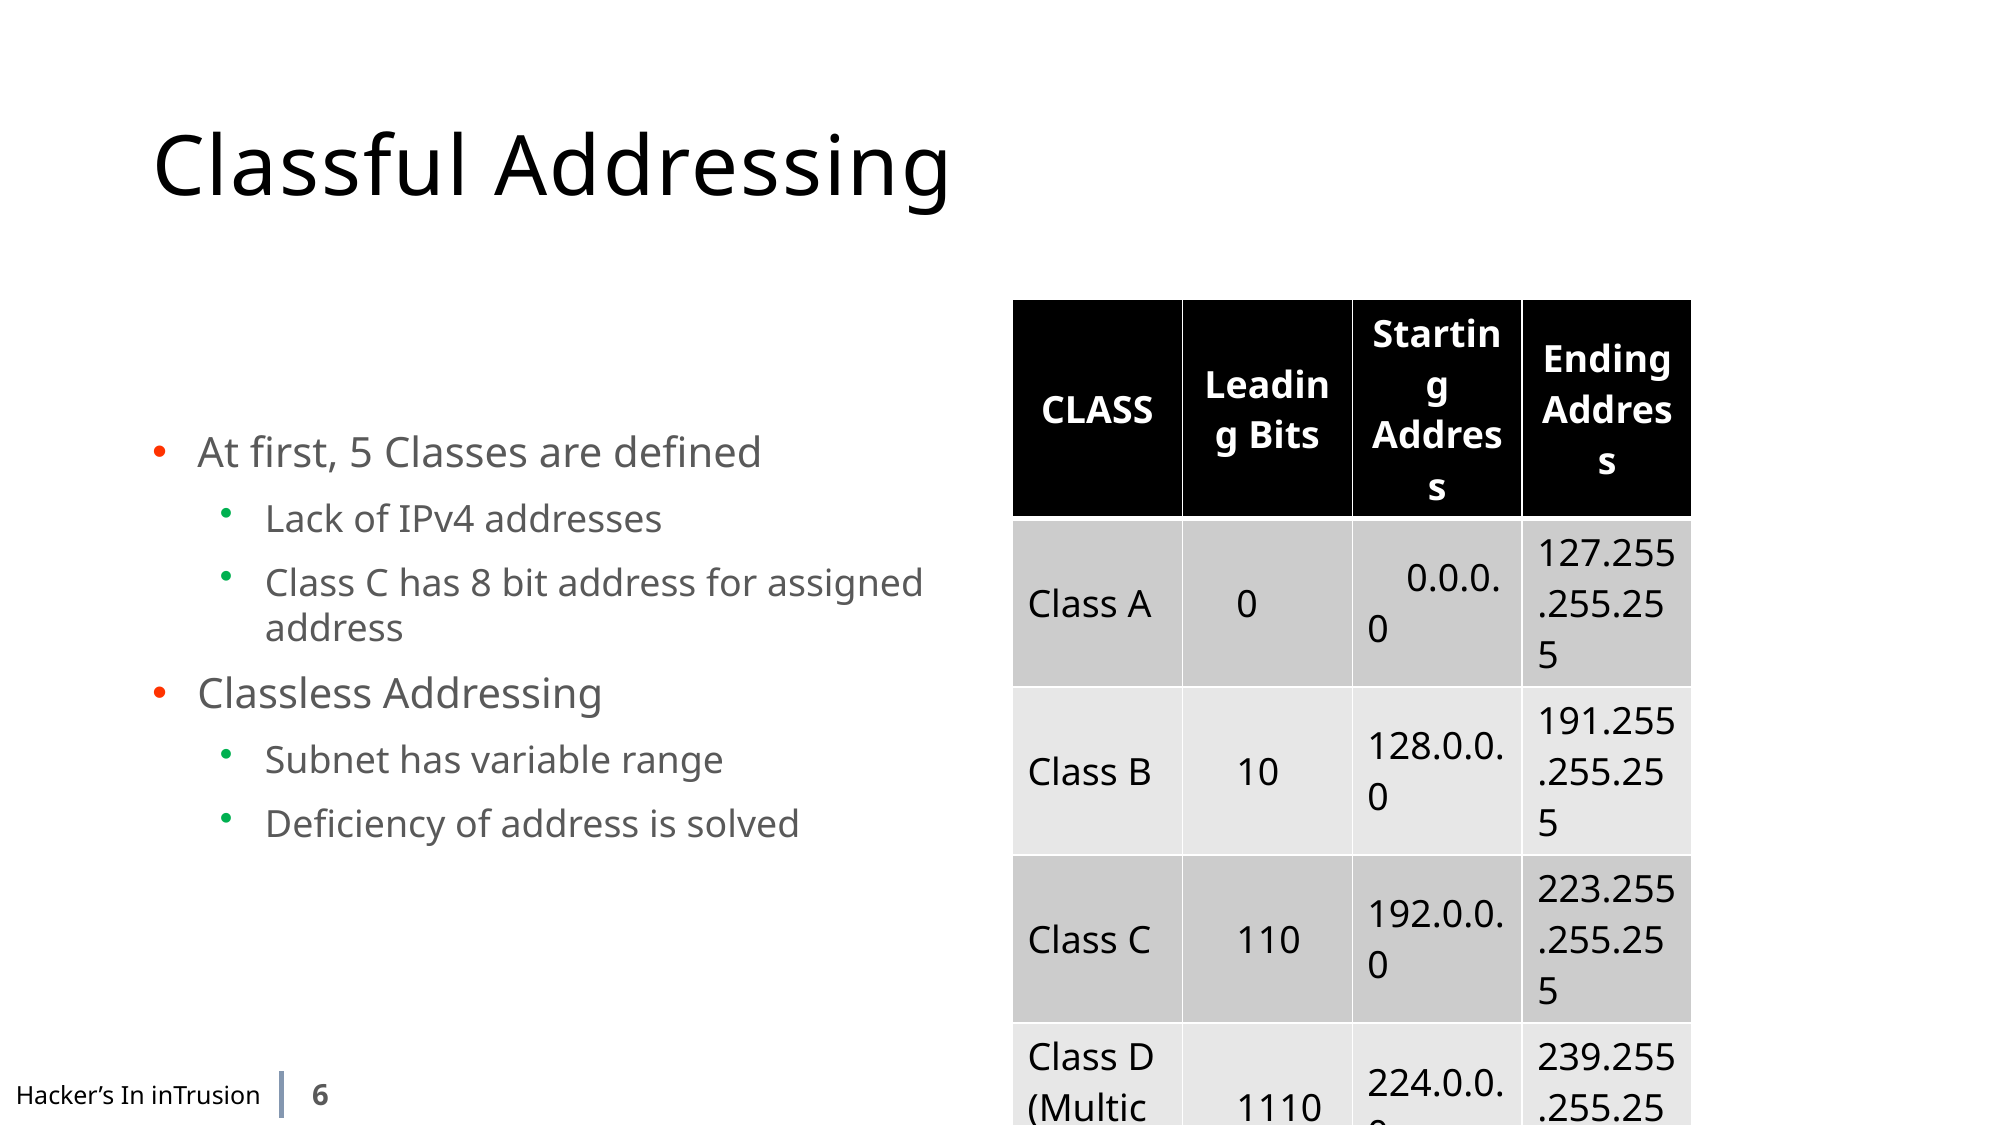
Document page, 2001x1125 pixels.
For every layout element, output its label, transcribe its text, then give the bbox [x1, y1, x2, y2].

table_cell 224.0.0.0 [1353, 1024, 1521, 1125]
table_cell 192.0.0.0 [1353, 856, 1521, 1022]
table_cell Class D (Multicast) [1013, 1024, 1182, 1125]
table_cell 191.255.255.255 [1523, 688, 1691, 854]
table_cell 0 [1183, 521, 1352, 686]
table_header Starting Address [1353, 300, 1521, 516]
table_cell 223.255.255.255 [1523, 856, 1691, 1022]
title Classful Addressing [137, 59, 1863, 278]
table_header CLASS [1013, 300, 1182, 516]
table_cell 239.255.255.255 [1523, 1024, 1691, 1125]
table_cell Class B [1013, 688, 1182, 854]
table_cell 0.0.0.0 [1353, 521, 1521, 686]
table_cell 10 [1183, 688, 1352, 854]
table_cell 127.255.255.255 [1523, 521, 1691, 686]
table_cell 1110 [1183, 1024, 1352, 1125]
list At first, 5 Classes are defined Lack of IPv4 addresses Class C has 8 bit address for assigned address Classless Addressing Subnet has variable range Deficiency of address is solved [137, 299, 988, 1065]
table_cell 110 [1183, 856, 1352, 1022]
table_cell Class A [1013, 521, 1182, 686]
table_header Leading Bits [1183, 300, 1352, 516]
table_cell 128.0.0.0 [1353, 688, 1521, 854]
table_header Ending Address [1523, 300, 1691, 516]
table_cell Class C [1013, 856, 1182, 1022]
